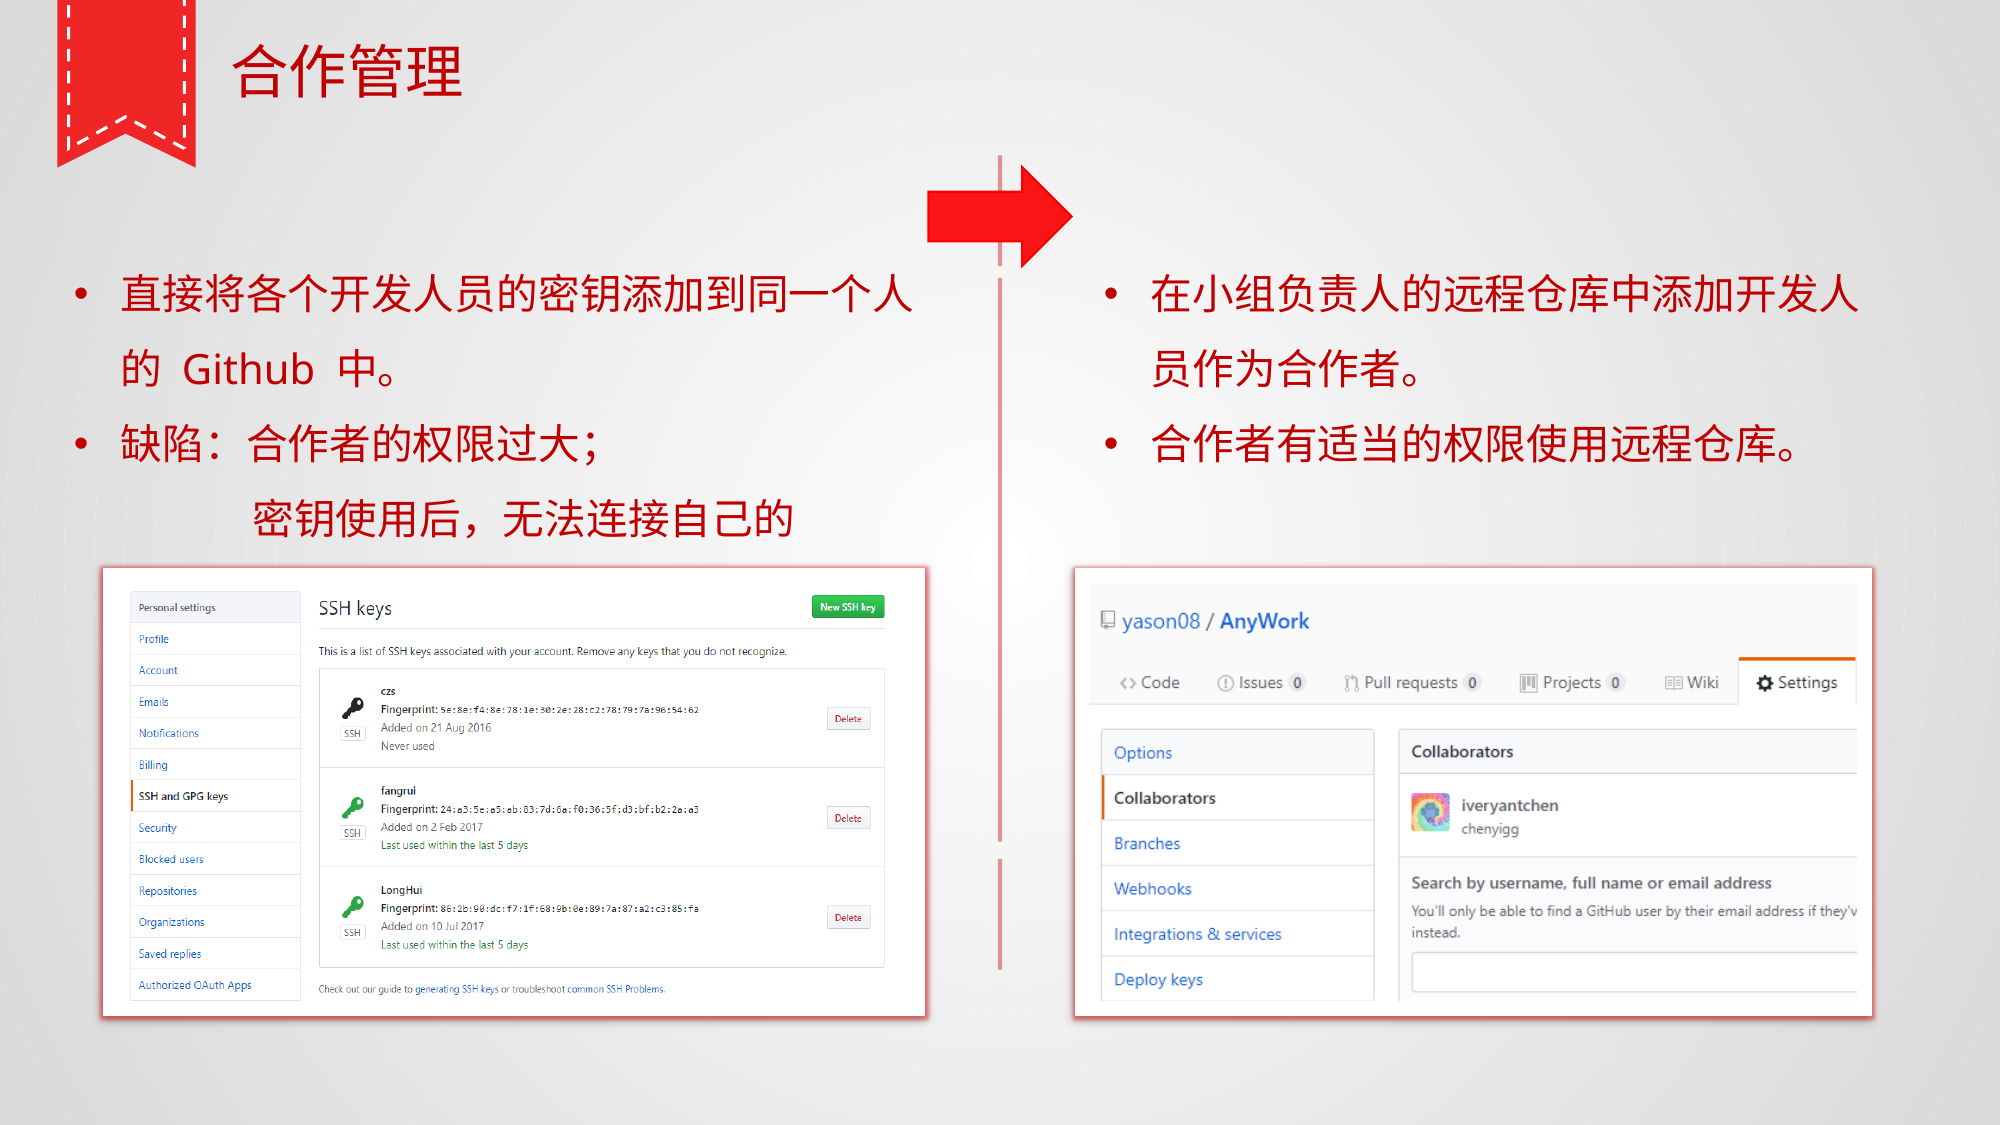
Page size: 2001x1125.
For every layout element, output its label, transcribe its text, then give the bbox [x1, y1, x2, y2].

text_box 直接将各个开发人员的密钥添加到同一个人的 Github 中。 缺陷：合作者的权限过大； 密钥使用后，无法连接自己的 Github。 [59, 235, 958, 626]
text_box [56, 0, 196, 168]
text_box 在小组负责人的远程仓库中添加开发人员作为合作者。 合作者有适当的权限使用远程仓库。 [1089, 235, 1893, 476]
picture [1089, 583, 1858, 1002]
text_box 合作管理 [216, 28, 769, 113]
text_box [927, 190, 999, 243]
picture [117, 583, 911, 1002]
text_box [1001, 164, 1074, 269]
